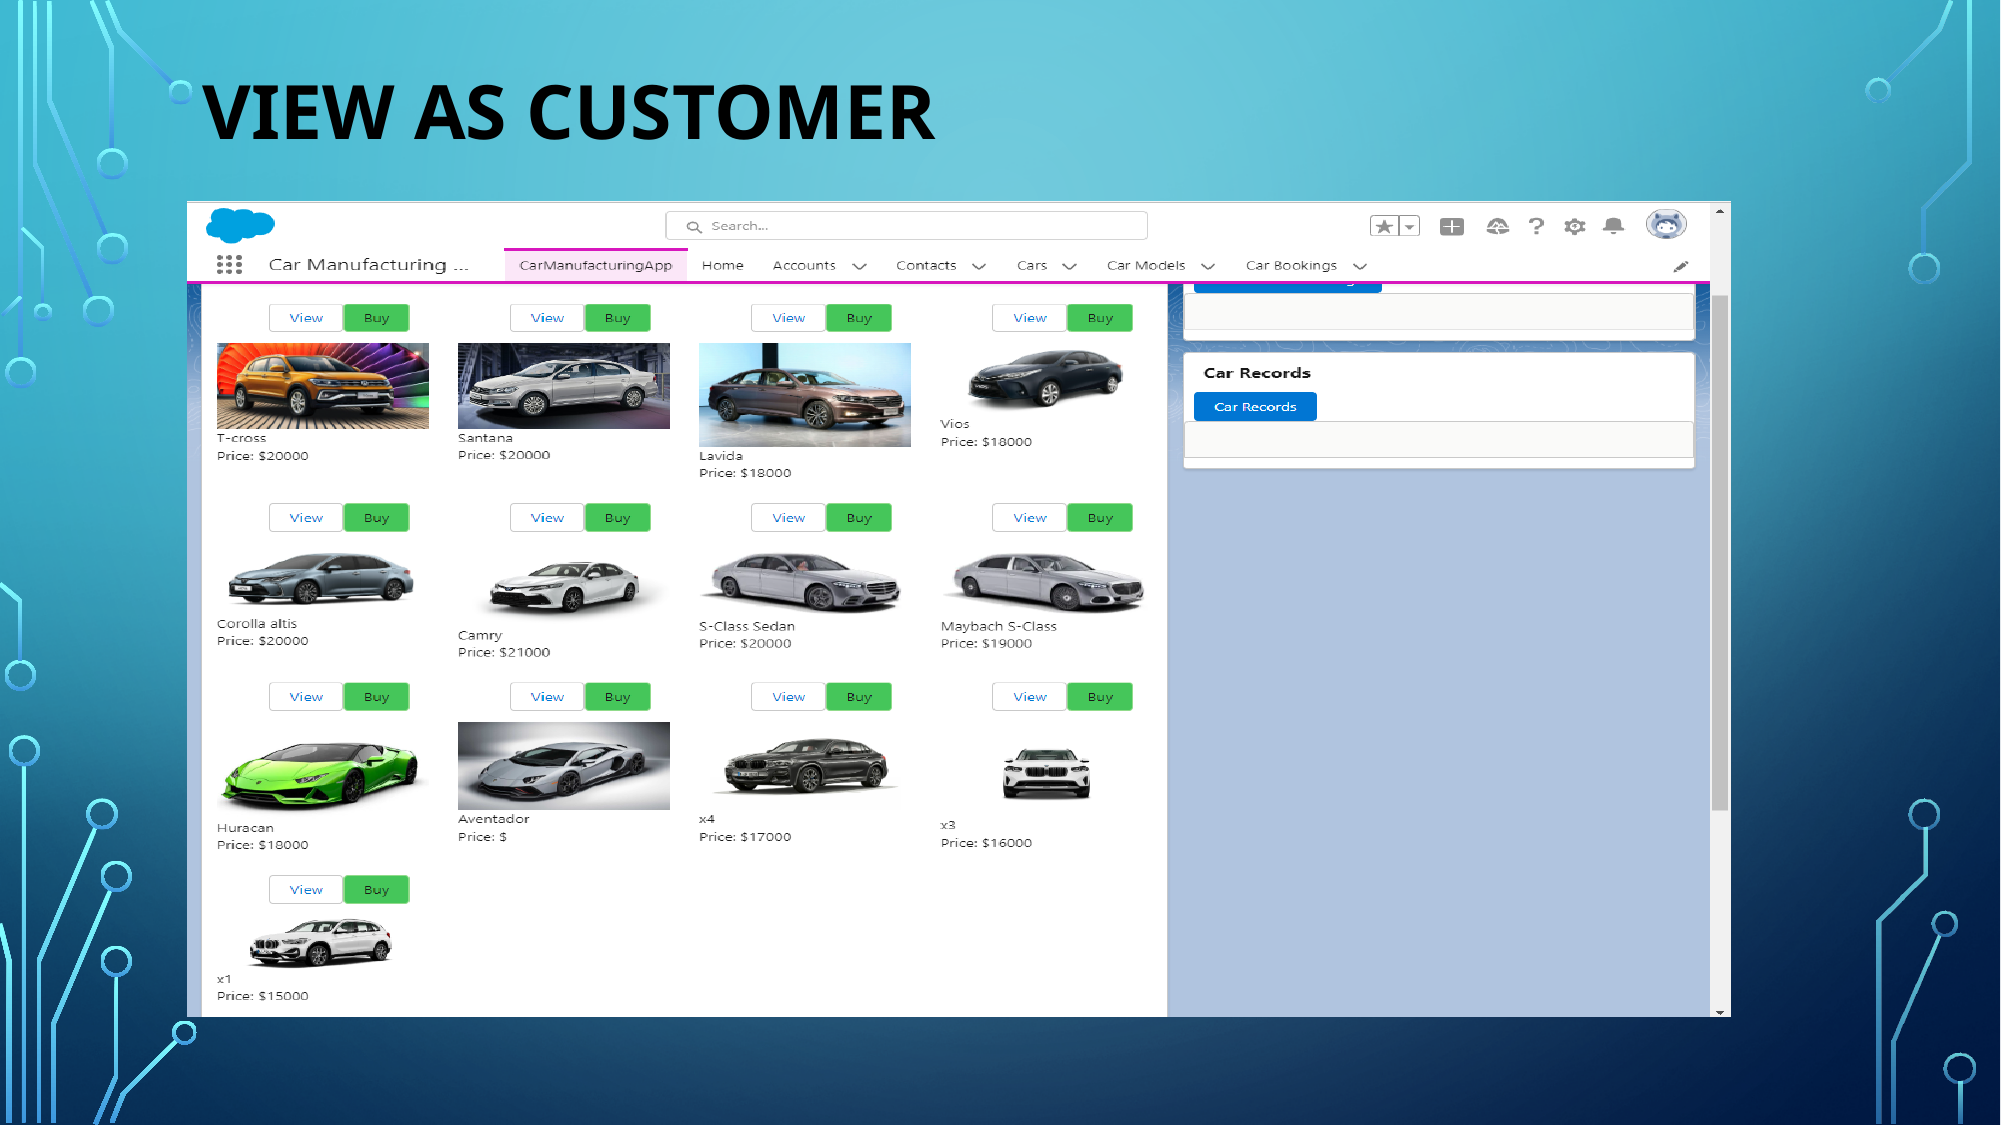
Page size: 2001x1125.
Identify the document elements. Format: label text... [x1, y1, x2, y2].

title View as customer [187, 53, 1813, 178]
picture [186, 200, 1732, 1017]
